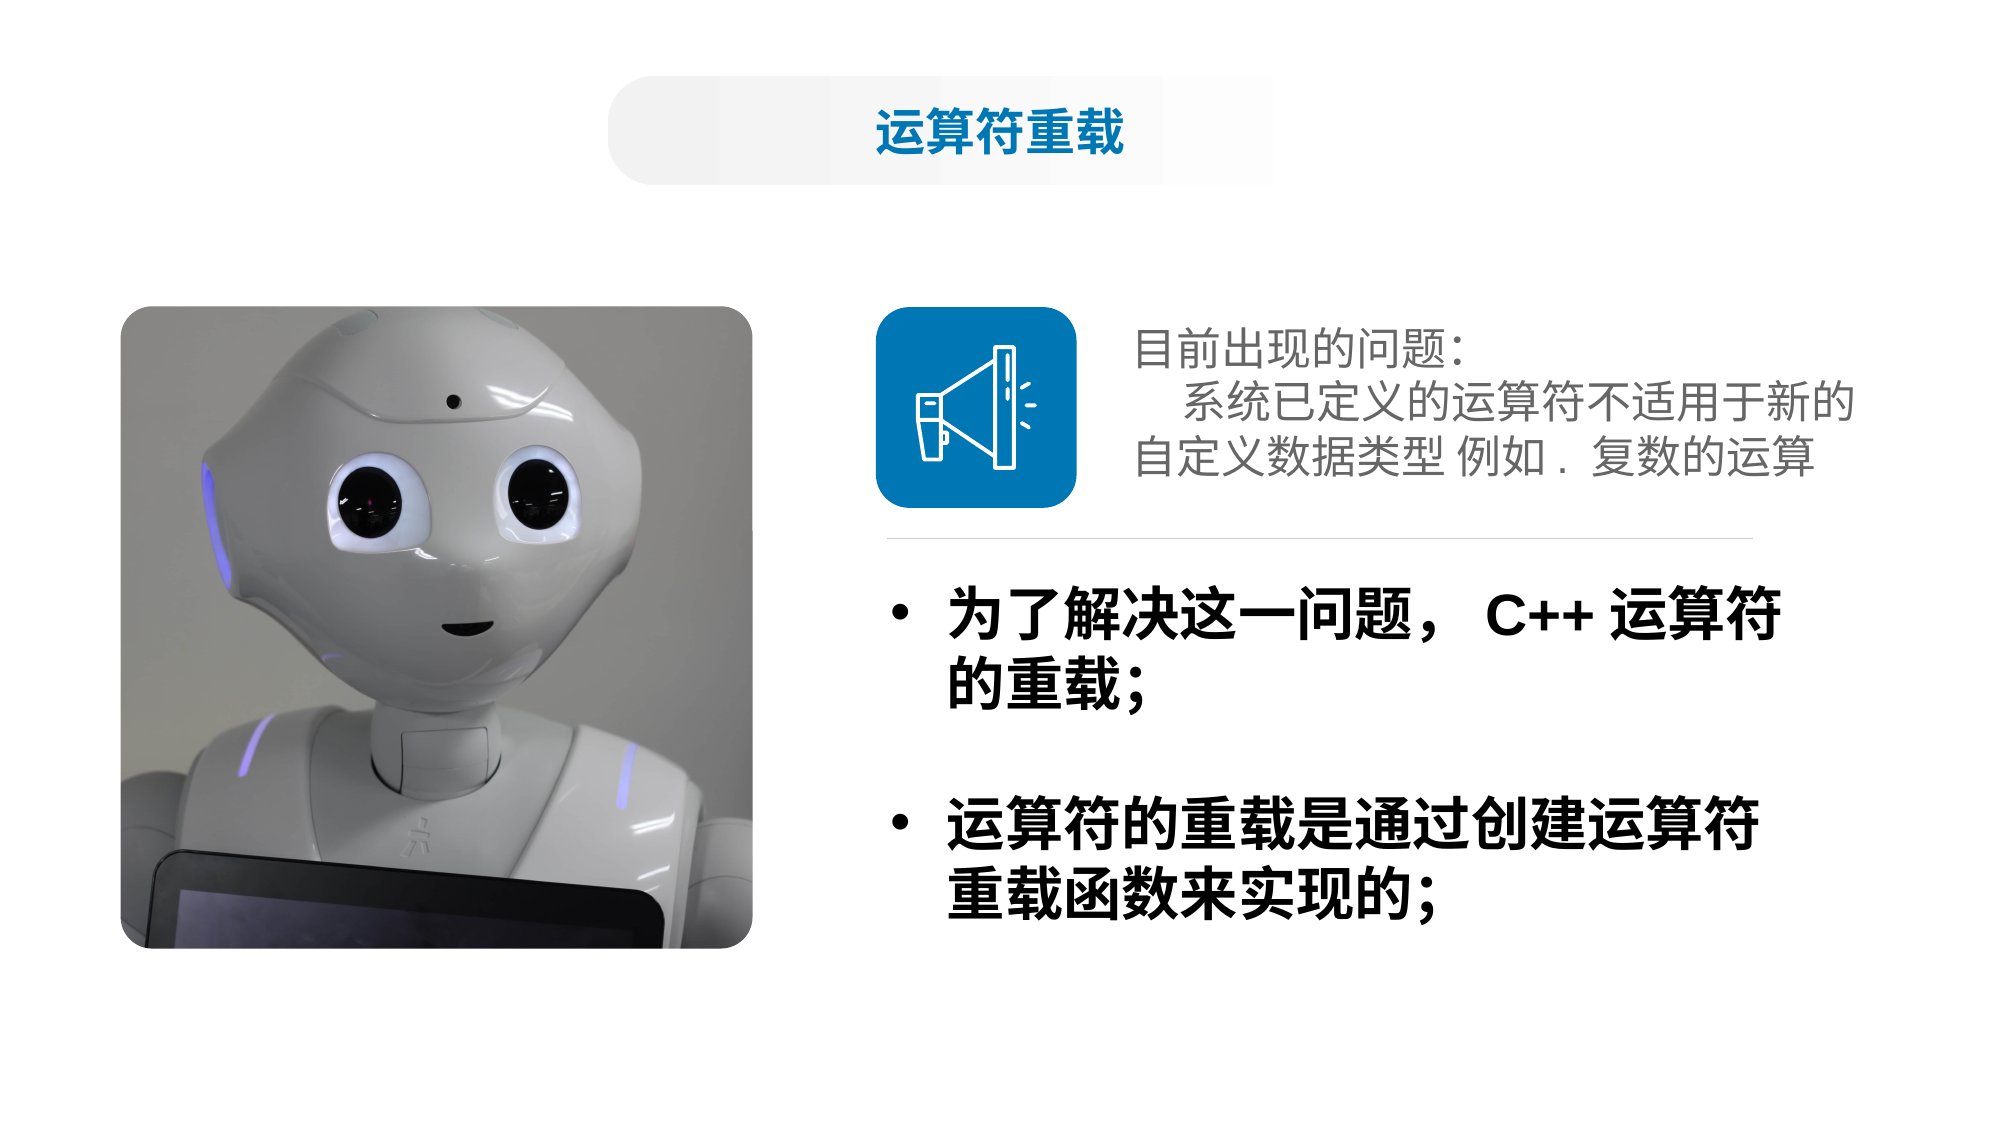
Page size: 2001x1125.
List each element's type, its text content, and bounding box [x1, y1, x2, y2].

text_box 目前出现的问题： 系统已定义的运算符不适用于新的 自定义数据类型 例如. 复数的运算 [1117, 312, 1934, 490]
text_box [1018, 420, 1032, 431]
text_box 为了解决这一问题，C++运算符的重载； 运算符的重载是通过创建运算符重载函数来实现的； [875, 569, 1821, 620]
text_box [914, 344, 1017, 471]
text_box [119, 305, 754, 950]
text_box [1022, 402, 1038, 409]
text_box [874, 306, 1078, 509]
text_box 运算符重载 [607, 75, 1393, 186]
text_box [1018, 380, 1032, 391]
